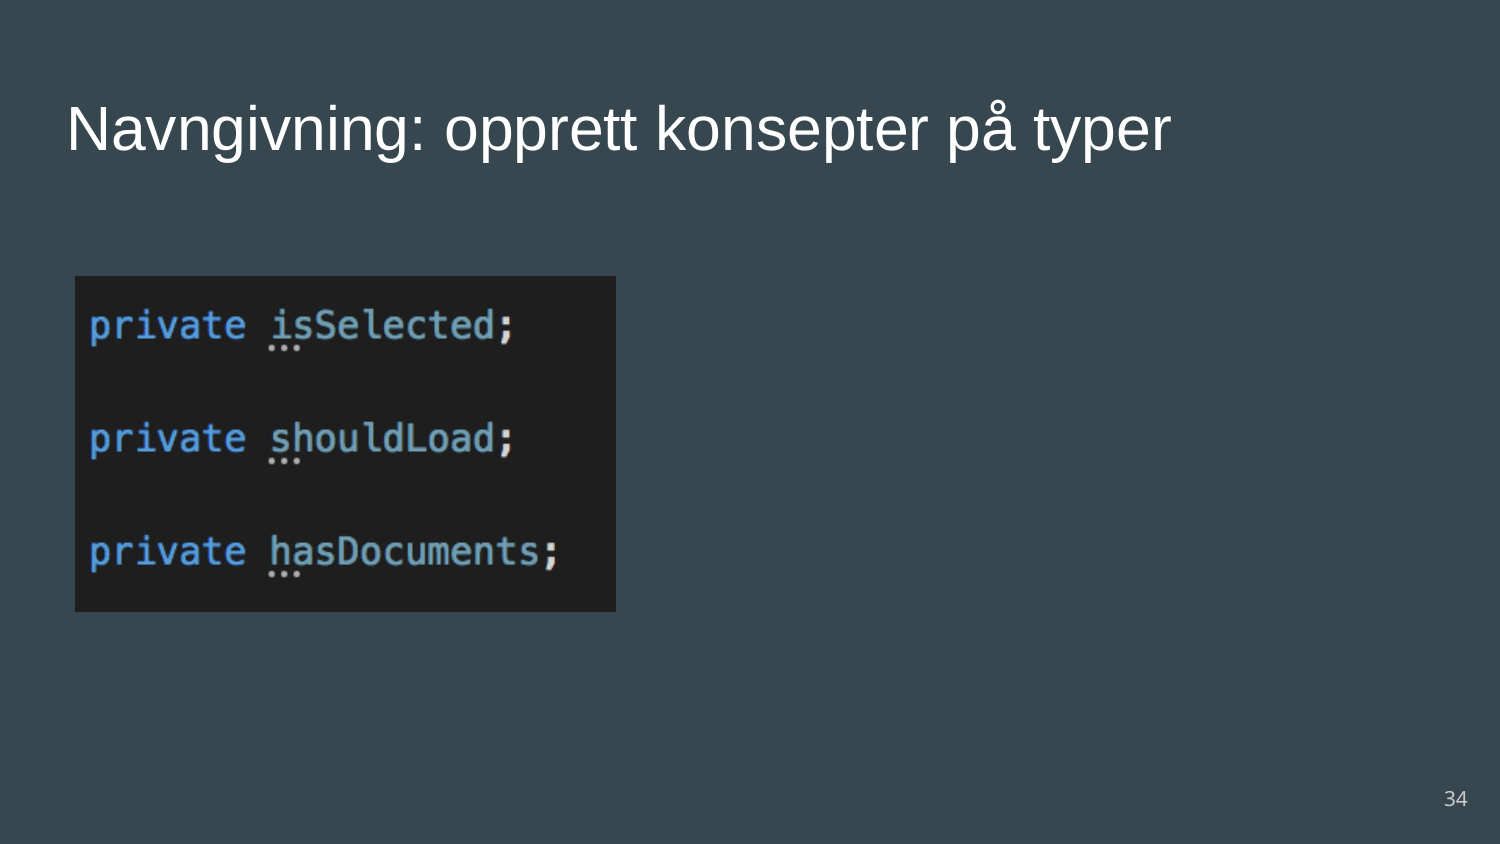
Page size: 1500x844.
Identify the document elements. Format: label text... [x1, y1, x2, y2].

slide_number ‹#› [1392, 767, 1483, 833]
title Navngivning: opprett konsepter på typer [51, 72, 1449, 167]
picture [75, 276, 617, 612]
